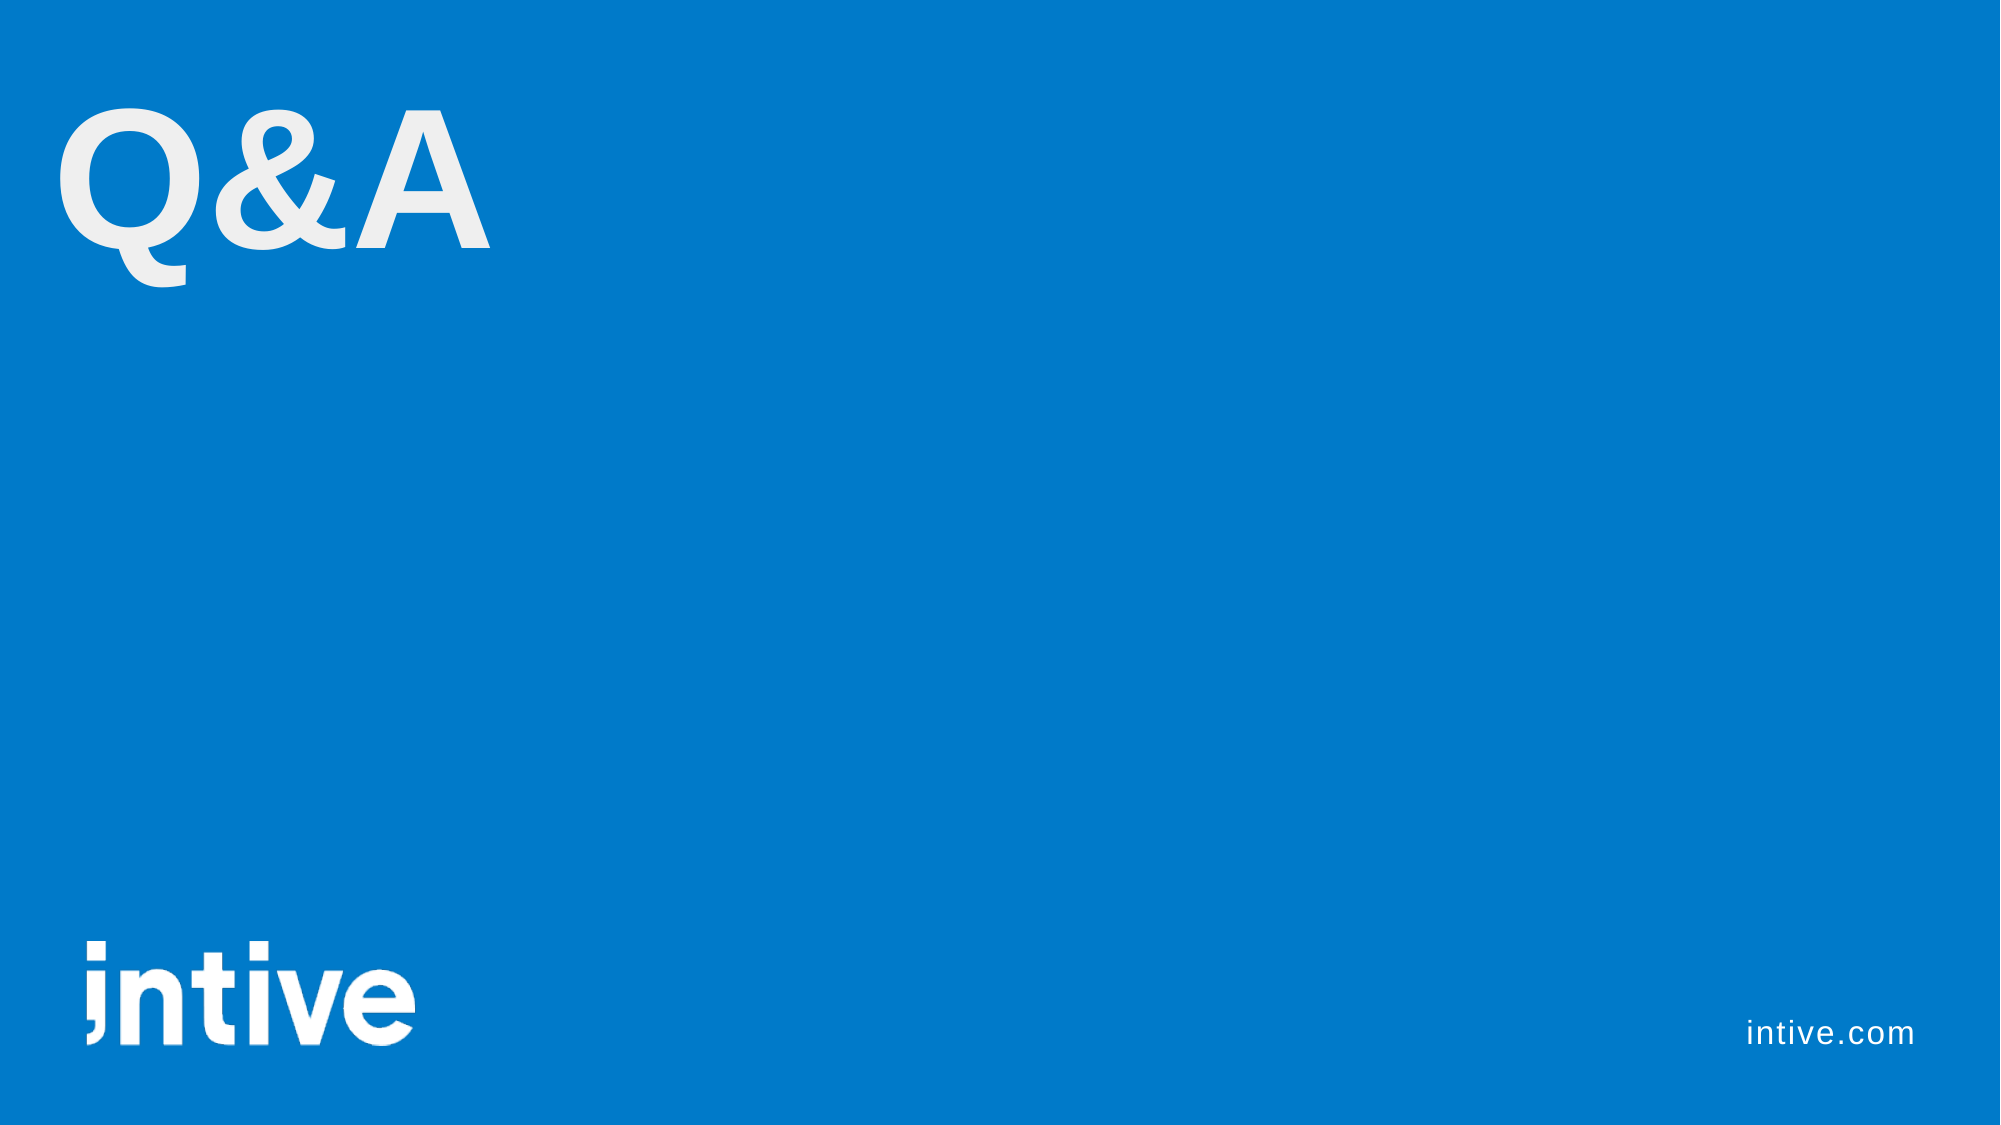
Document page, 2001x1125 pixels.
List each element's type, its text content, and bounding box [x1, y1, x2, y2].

list intive.com [1330, 985, 1916, 1051]
picture [84, 941, 418, 1046]
title Q&A [0, 129, 497, 289]
